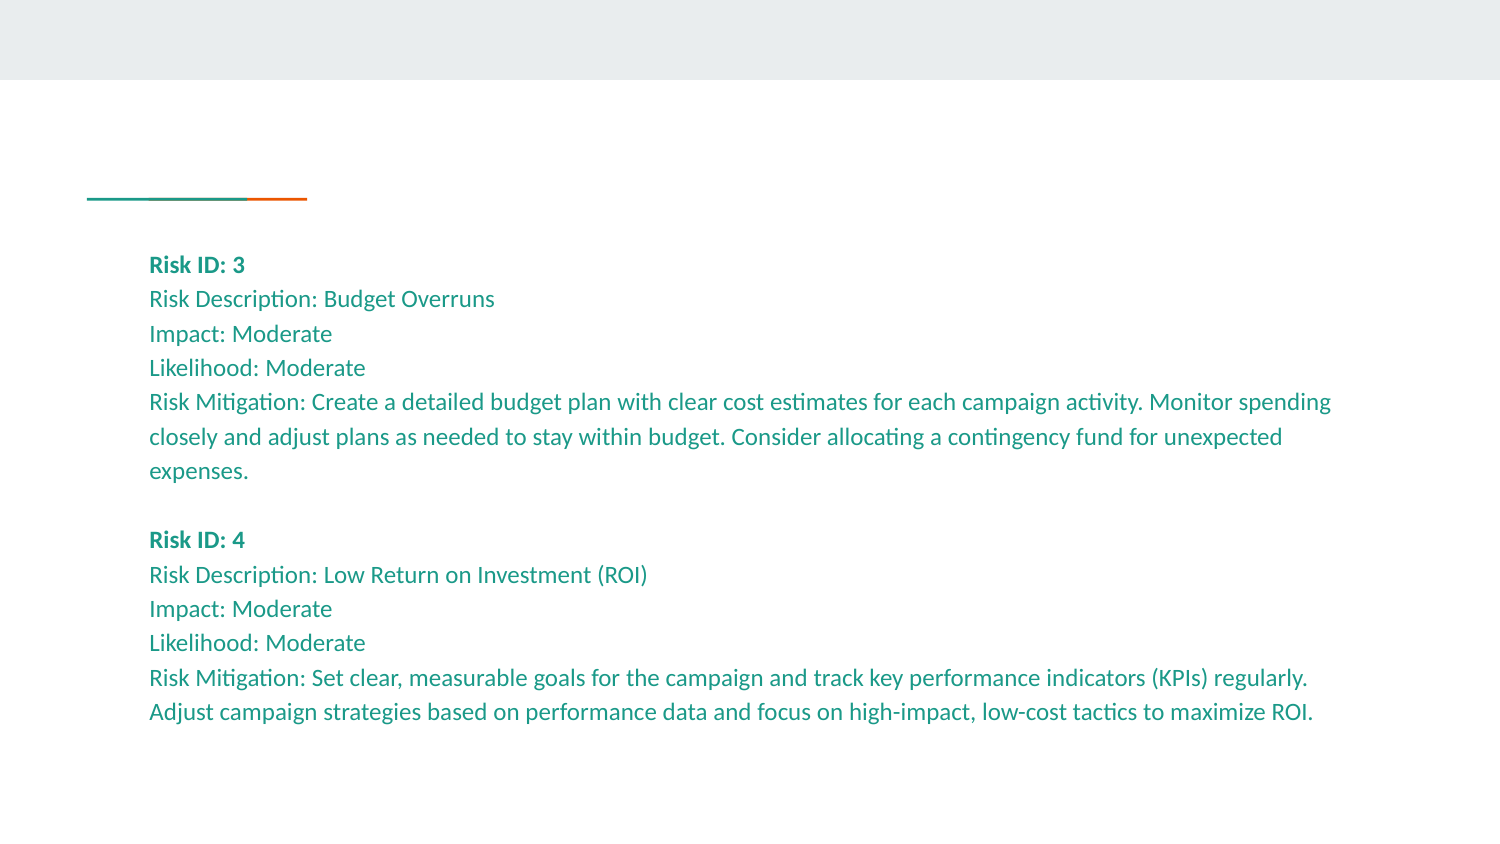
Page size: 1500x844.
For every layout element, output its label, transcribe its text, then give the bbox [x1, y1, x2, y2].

list Risk ID: 3 Risk Description: Budget Overruns Impact: Moderate Likelihood: Moderate Risk Mitigation: Create a detailed budget plan with clear cost estimates for each campaign activity. Monitor spending closely and adjust plans as needed to stay within budget. Consider allocating a contingency fund for unexpected expenses. Risk ID: 4 Risk Description: Low Return on Investment (ROI) Impact: Moderate Likelihood: Moderate Risk Mitigation: Set clear, measurable goals for the campaign and track key performance indicators (KPIs) regularly. Adjust campaign strategies based on performance data and focus on high-impact, low-cost tactics to maximize ROI. [134, 228, 1396, 818]
